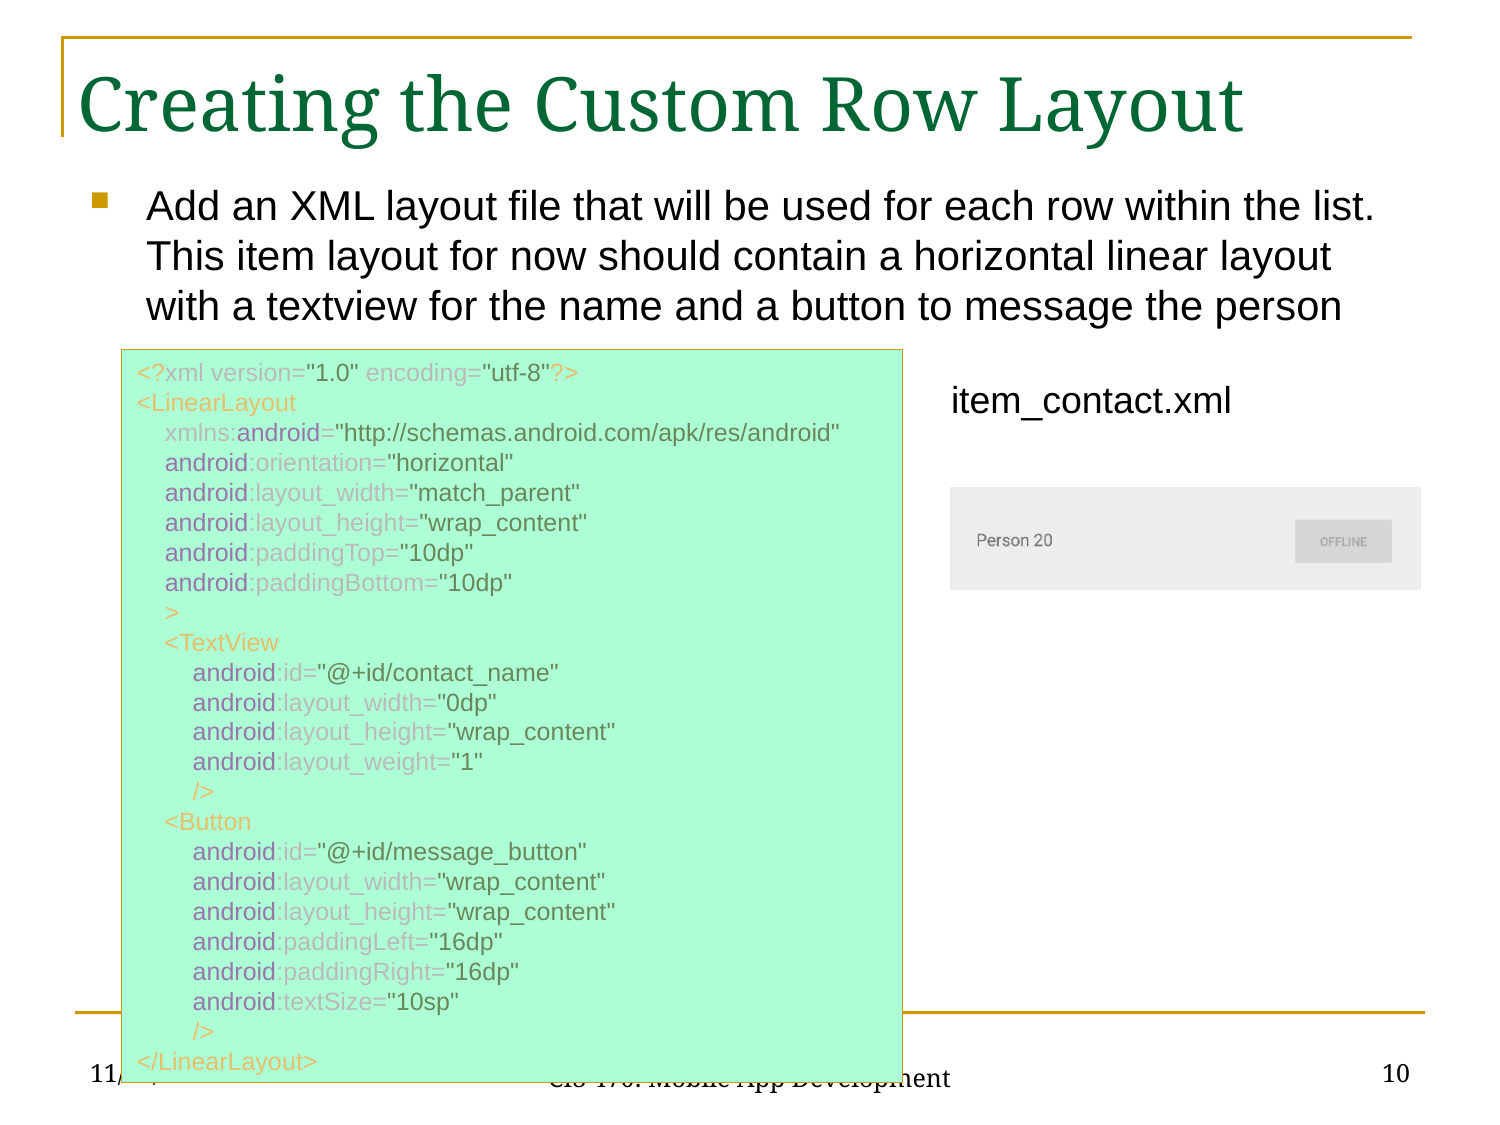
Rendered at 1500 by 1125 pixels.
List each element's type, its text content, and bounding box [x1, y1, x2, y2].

text_box Creating the Custom Row Layout [63, 46, 1414, 156]
picture [949, 487, 1422, 591]
text_box Add an XML layout file that will be used for each row within the list. This item layout for now should contain a horizontal linear layout with a textview for the name and a button to message the person [74, 171, 1391, 354]
text_box item_contact.xml [936, 368, 1248, 429]
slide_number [75, 1024, 425, 1100]
footer CIS 470: Mobile App Development [512, 1025, 988, 1100]
text_box <?xml version="1.0" encoding="utf-8"?> <LinearLayout xmlns:android="http://schemas.android.com/apk/res/android" android:orientation="horizontal" android:layout_width="match_parent" android:layout_height="wrap_content" android:paddingTop="10dp" android:paddingBottom="10dp" > <TextView android:id="@+id/contact_name" android:layout_width="0dp" android:layout_height="wrap_content" android:layout_weight="1" /> <Button android:id="@+id/message_button" android:layout_width="wrap_content" android:layout_height="wrap_content" android:paddingLeft="16dp" android:paddingRight="16dp" android:textSize="10sp" /> </LinearLayout> [121, 349, 903, 1083]
slide_number 10 [1074, 1024, 1425, 1100]
